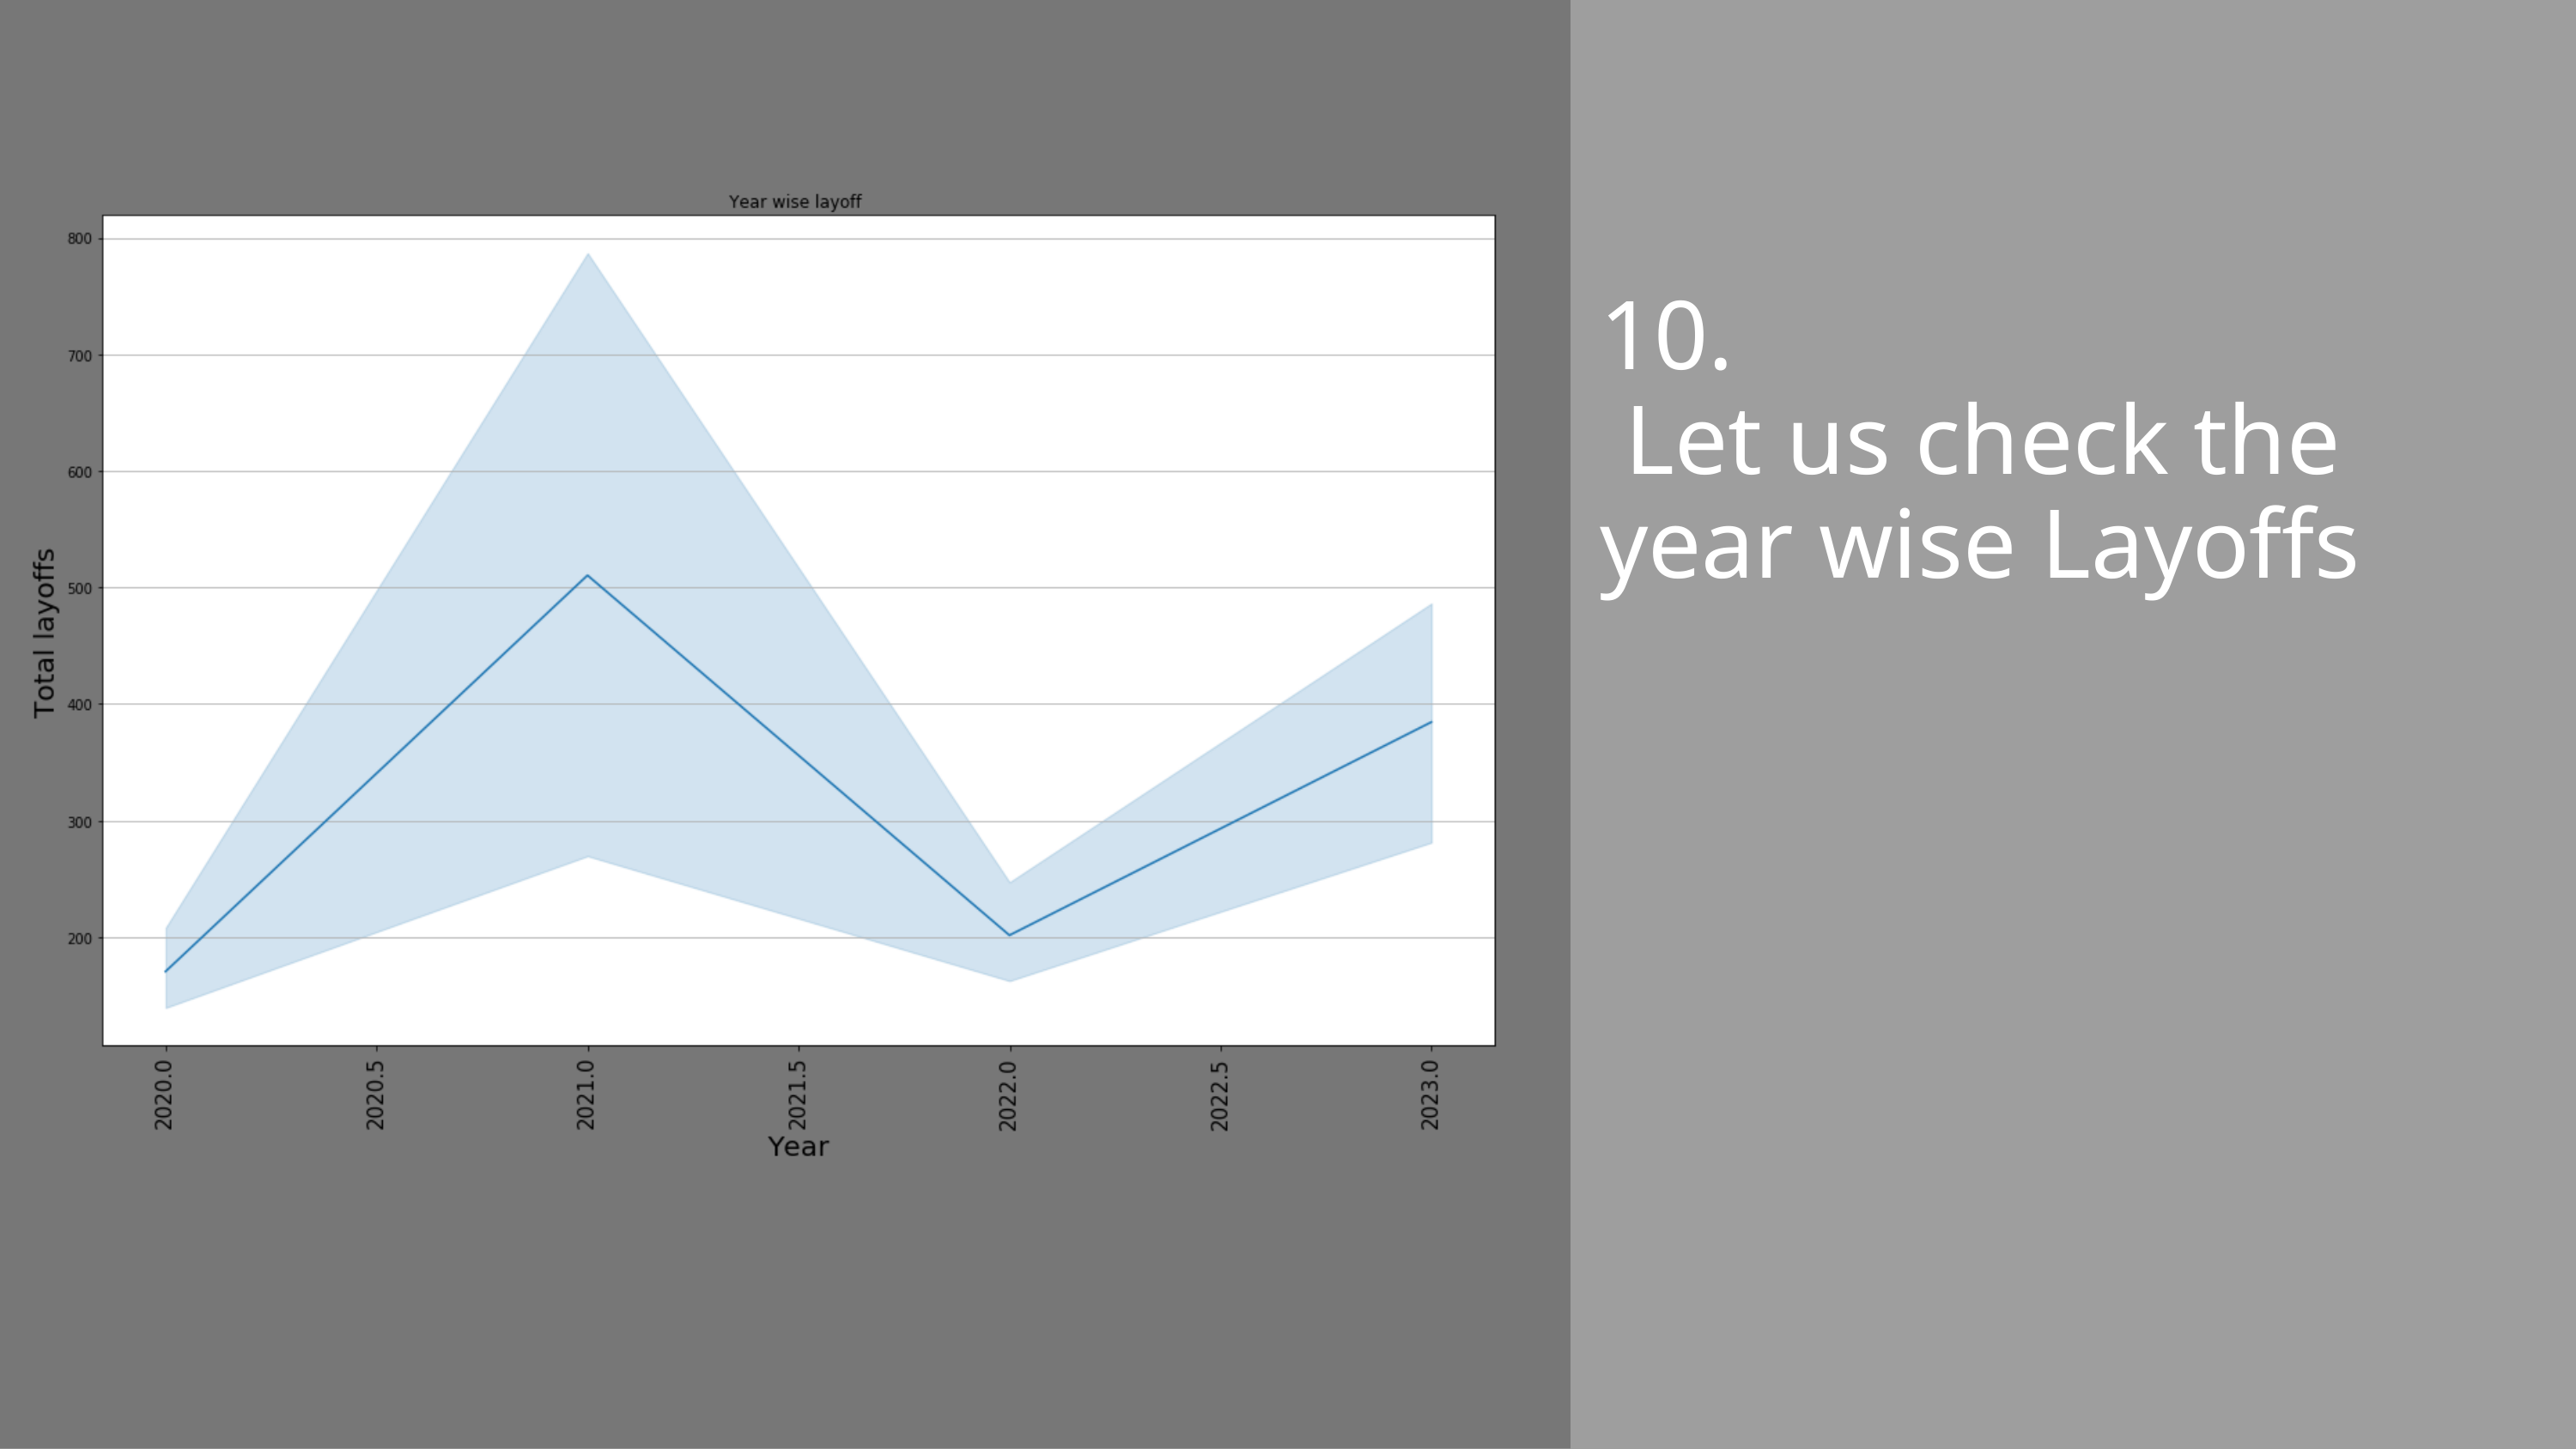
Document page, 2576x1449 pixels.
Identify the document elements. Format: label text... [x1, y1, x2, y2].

text_box [25, 185, 1509, 1170]
text_box [0, 0, 1571, 1449]
text_box 10. Let us check the year wise Layoffs [1600, 283, 2477, 597]
